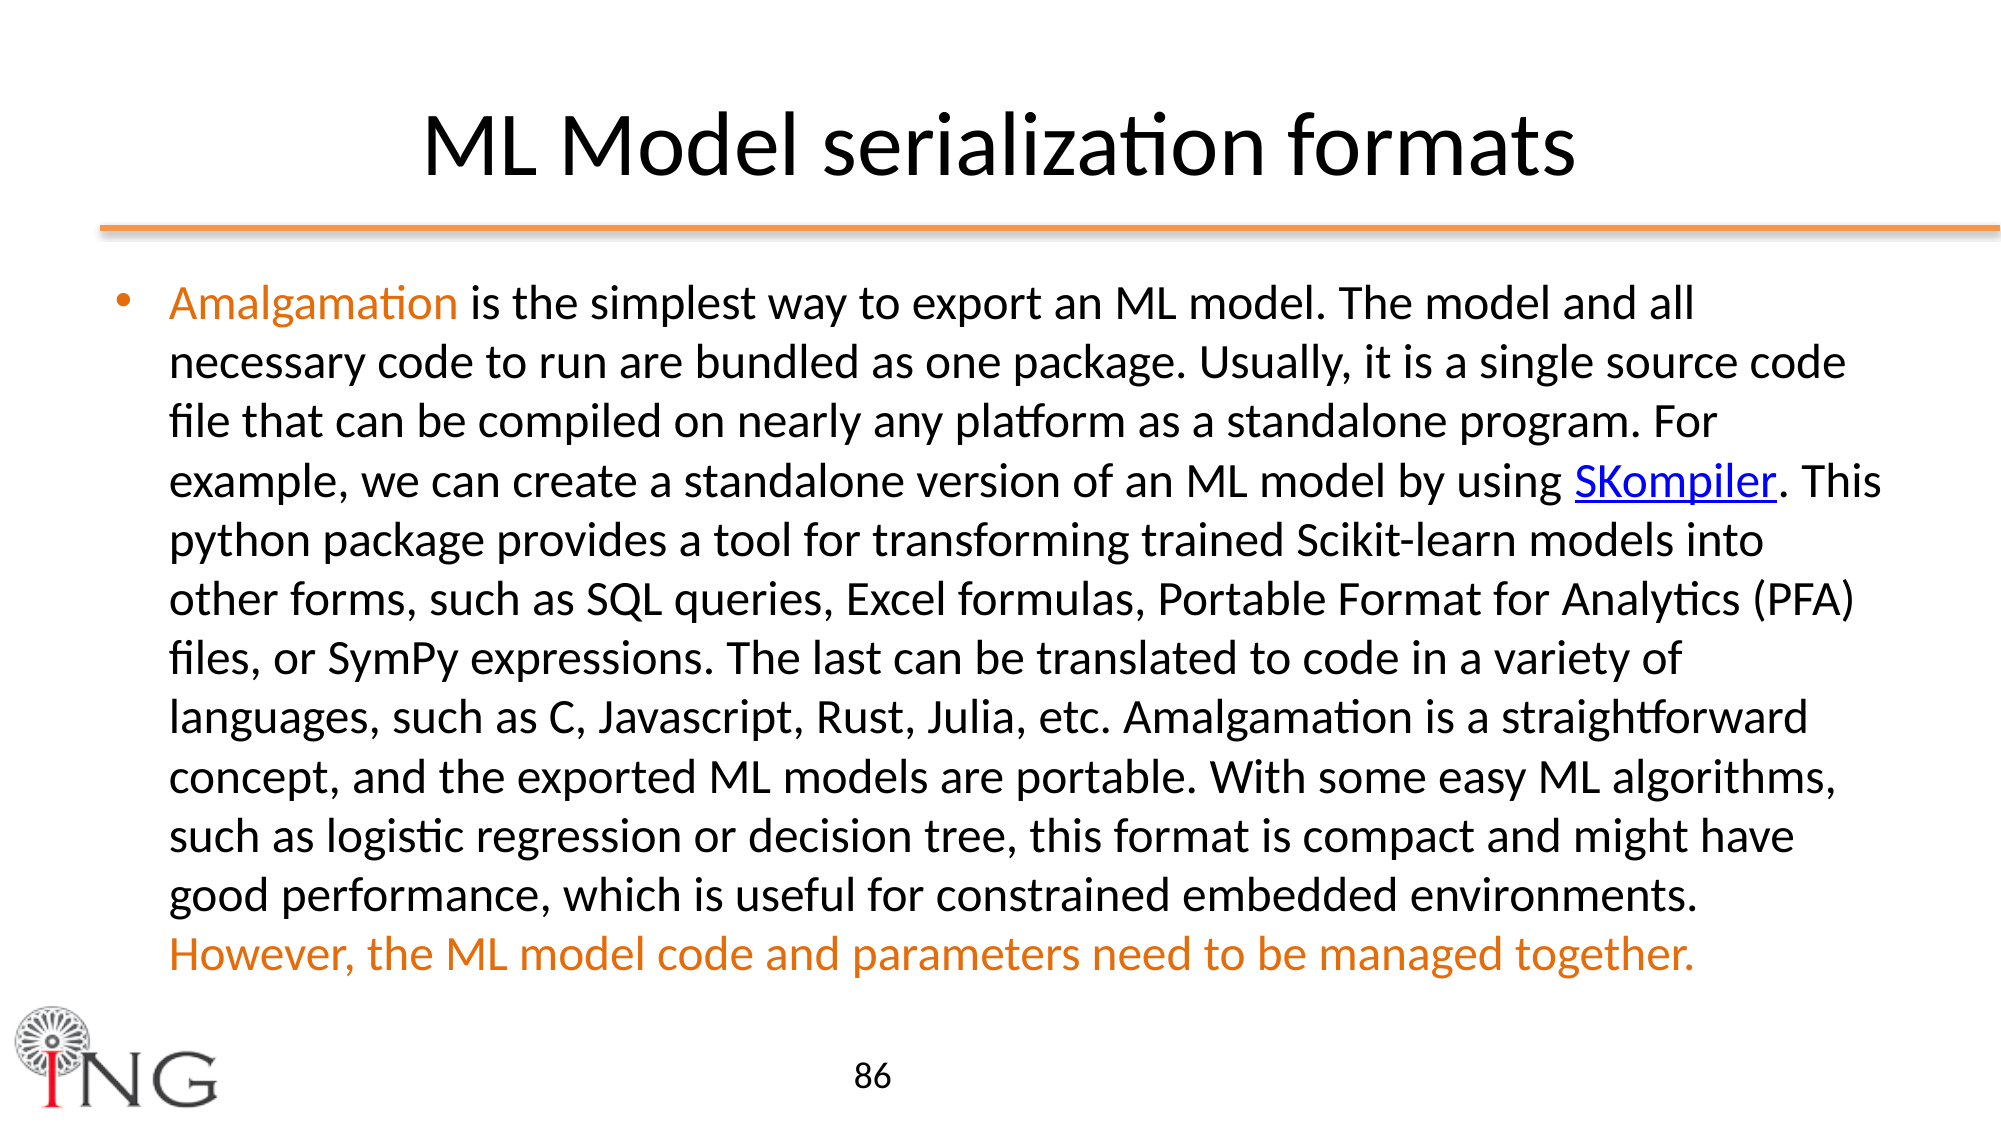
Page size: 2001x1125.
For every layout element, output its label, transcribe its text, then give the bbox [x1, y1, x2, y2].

title ML Model serialization formats [99, 45, 1900, 233]
list Amalgamation is the simplest way to export an ML model. The model and all necessary code to run are bundled as one package. Usually, it is a single source code file that can be compiled on nearly any platform as a standalone program. For example, we can create a standalone version of an ML model by using SKompiler. This python package provides a tool for transforming trained Scikit-learn models into other forms, such as SQL queries, Excel formulas, Portable Format for Analytics (PFA) files, or SymPy expressions. The last can be translated to code in a variety of languages, such as C, Javascript, Rust, Julia, etc. Amalgamation is a straightforward concept, and the exported ML models are portable. With some easy ML algorithms, such as logistic regression or decision tree, this format is compact and might have good performance, which is useful for constrained embedded environments. However, the ML model code and parameters need to be managed together. [99, 262, 1900, 1005]
slide_number 86 [839, 1043, 1900, 1104]
picture [0, 987, 244, 1125]
